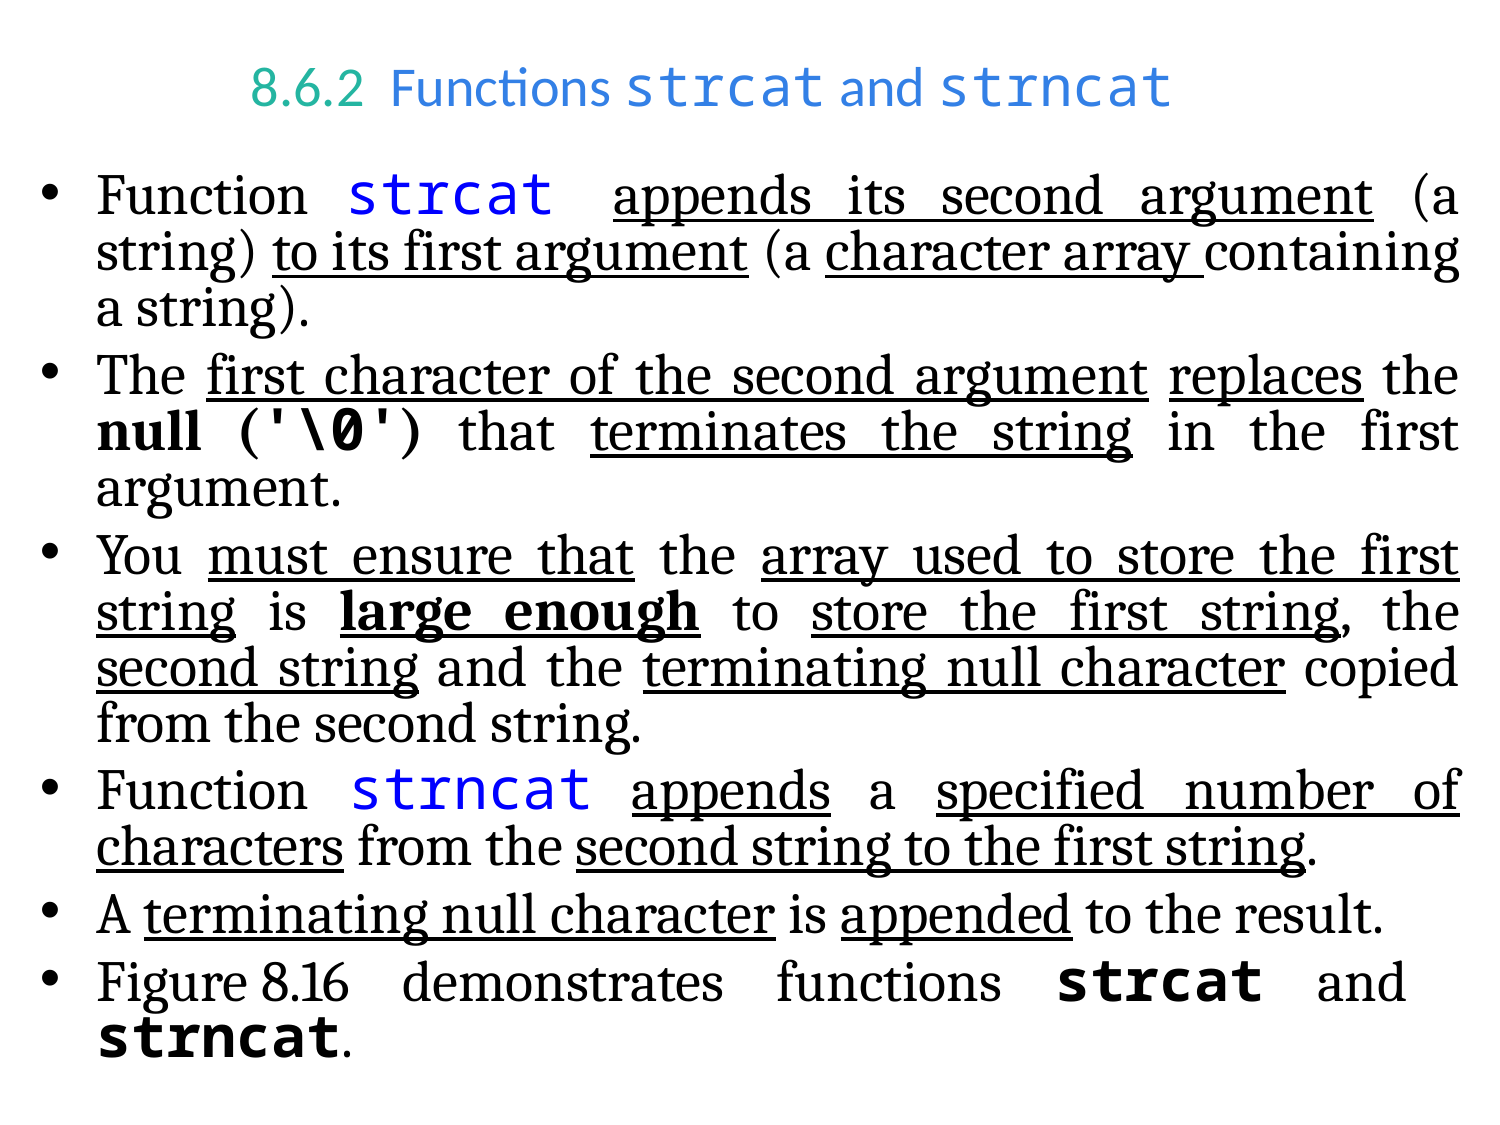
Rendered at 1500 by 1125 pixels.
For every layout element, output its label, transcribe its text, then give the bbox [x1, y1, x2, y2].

list Function strcat appends its second argument (a string) to its first argument (a character array containing a string). The first character of the second argument replaces the null ('\0') that terminates the string in the first argument. You must ensure that the array used to store the first string is large enough to store the first string, the second string and the terminating null character copied from the second string. Function strncat appends a specified number of characters from the second string to the first string. A terminating null character is appended to the result. Figure 8.16 demonstrates functions strcat and strncat. [24, 162, 1475, 1100]
title 8.6.2 Functions strcat and strncat [37, 24, 1388, 143]
